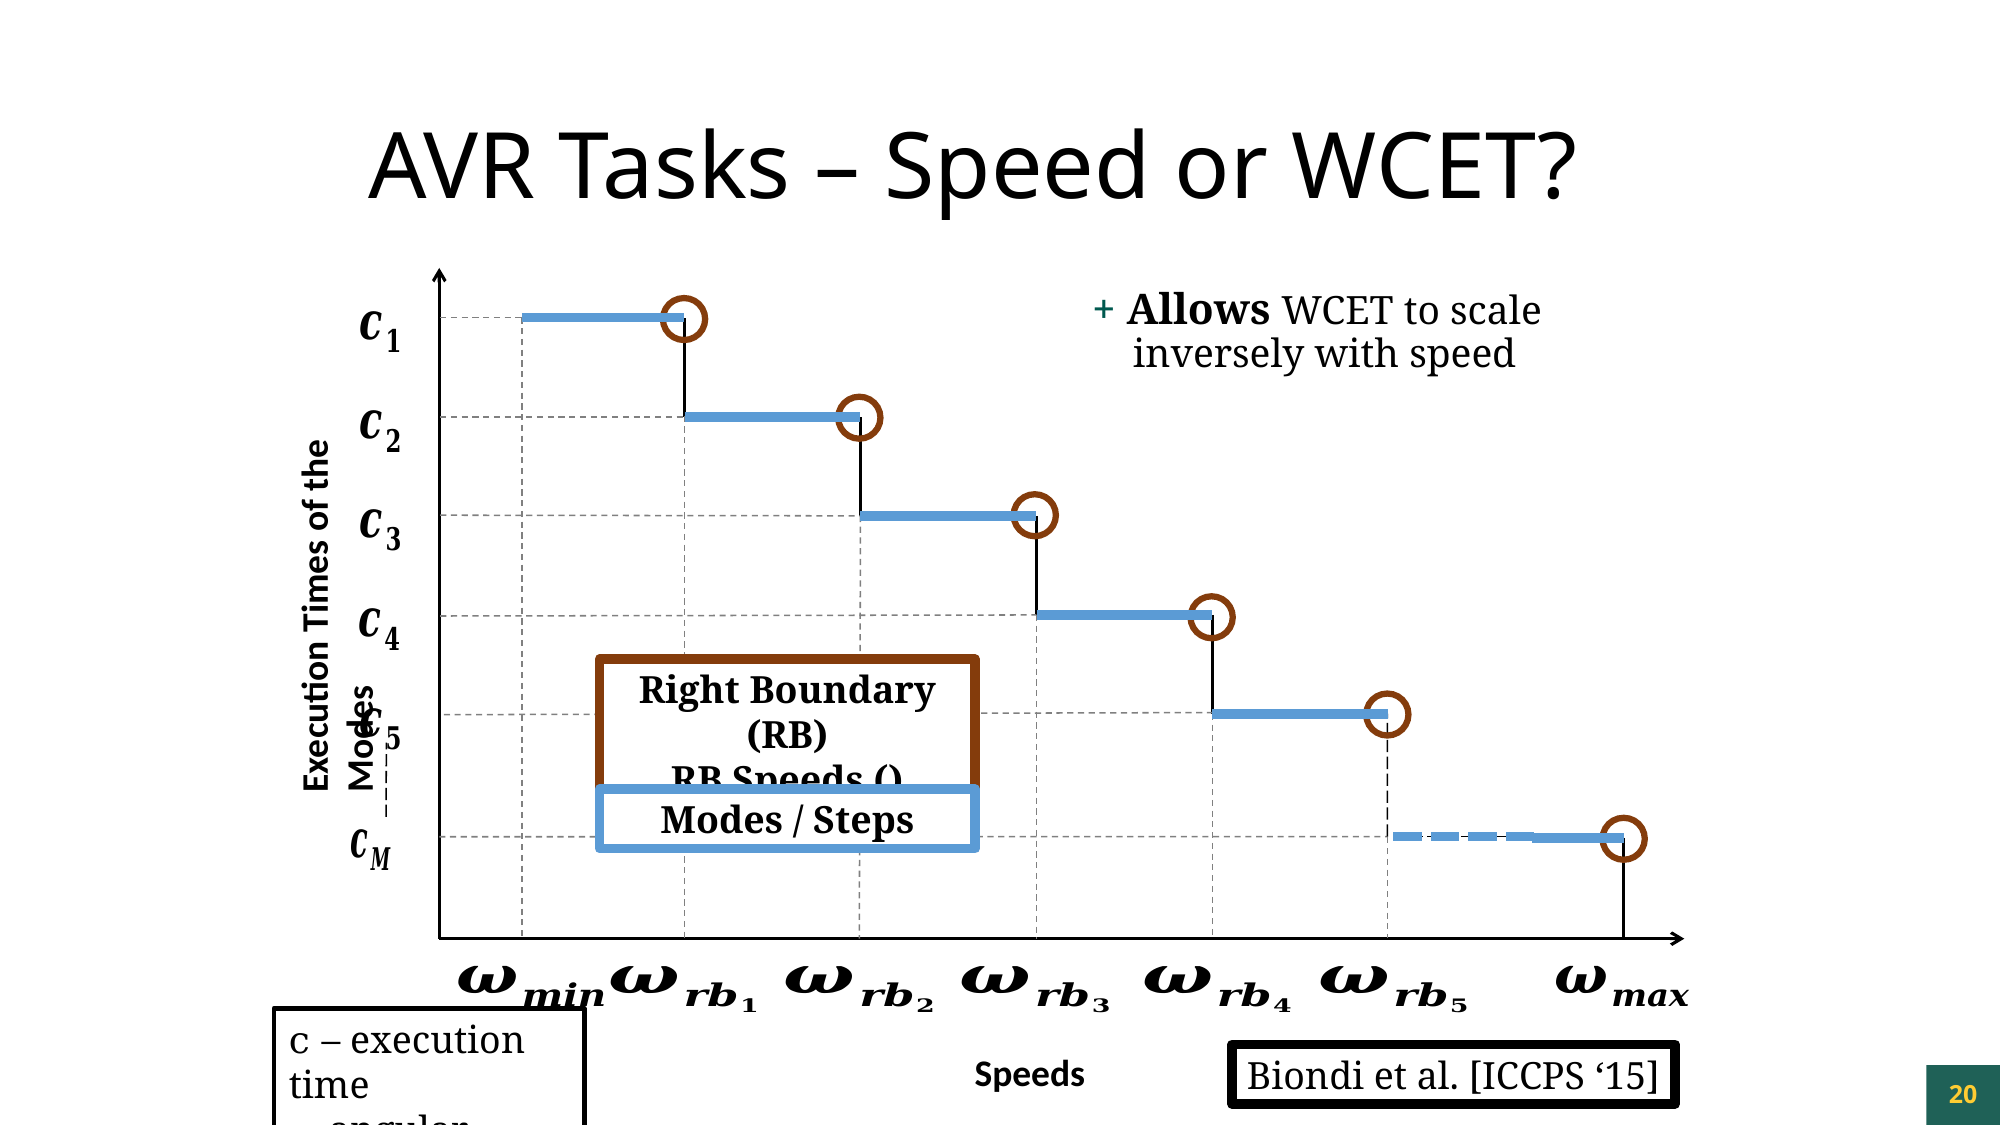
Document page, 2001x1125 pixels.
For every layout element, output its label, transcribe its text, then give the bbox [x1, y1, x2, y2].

slide_number 20 [1926, 1065, 2000, 1125]
text_box Execution Times of the Modes [283, 317, 359, 808]
text_box Biondi et al. [ICCPS ‘15] [1232, 1044, 1676, 1105]
title AVR Tasks – Speed or WCET? [353, 59, 1647, 278]
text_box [662, 297, 1645, 860]
text_box Modes / Steps [599, 838, 662, 849]
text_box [521, 317, 1624, 838]
text_box Speeds [959, 1041, 1182, 1102]
text_box + Allows WCET to scale inversely with speed ? How can we calculate worst-case demand? [1077, 278, 1653, 486]
